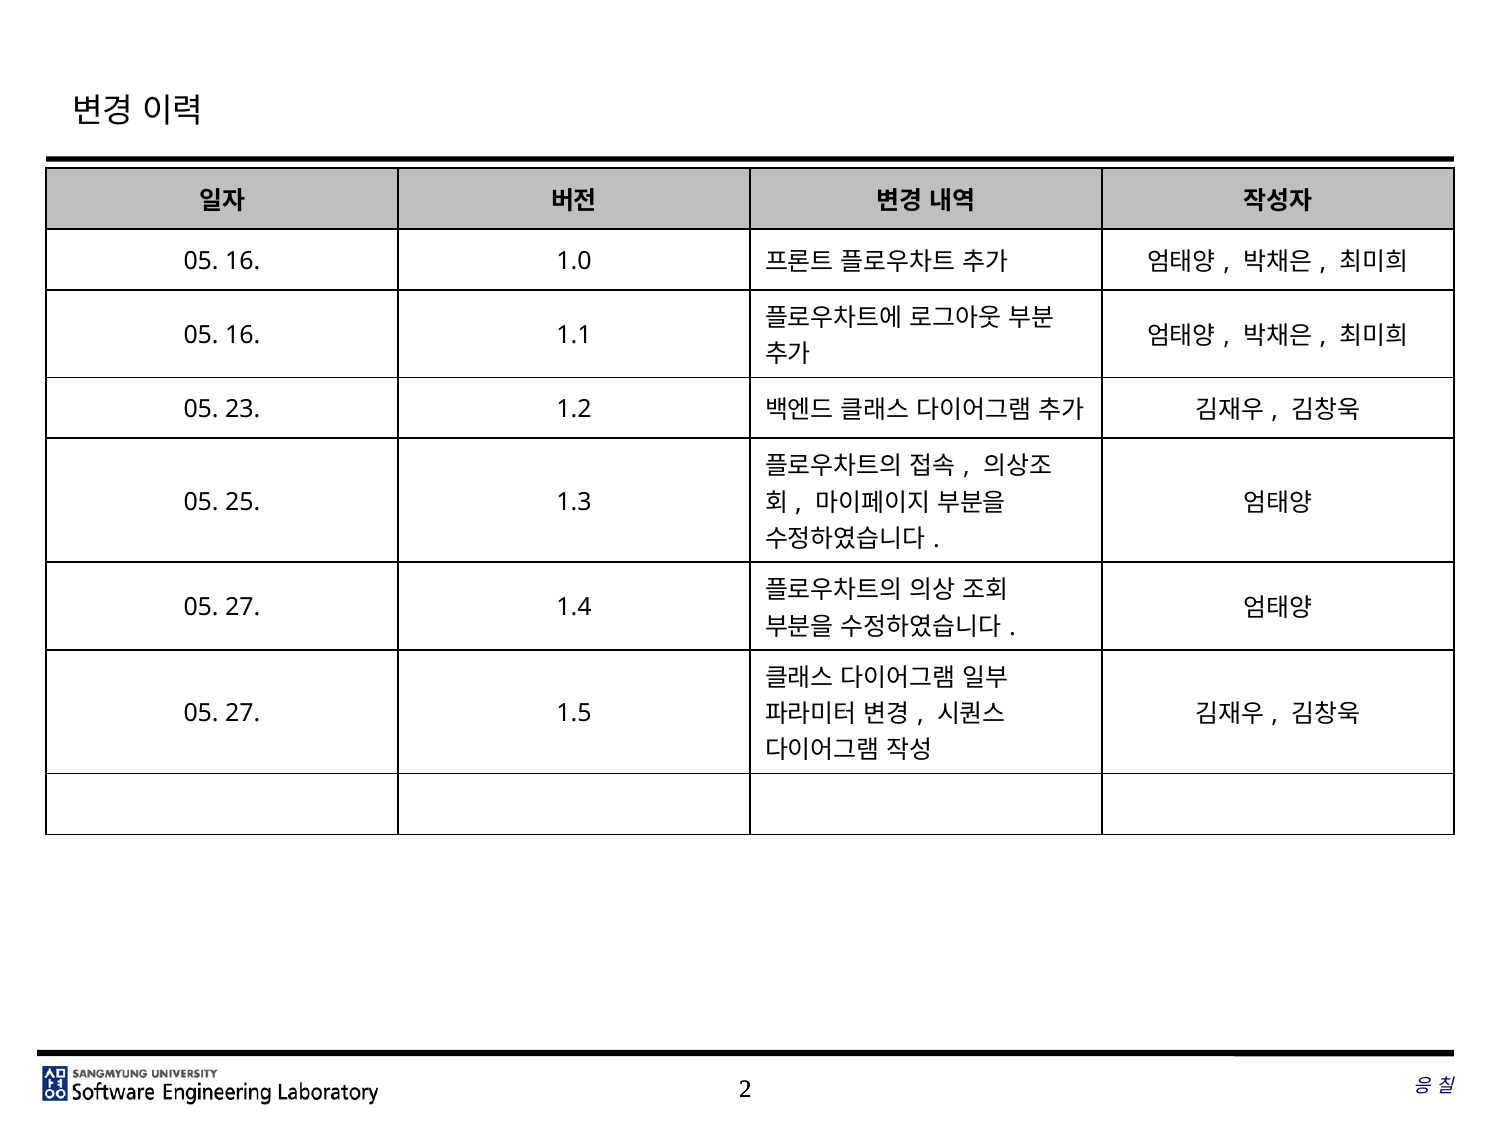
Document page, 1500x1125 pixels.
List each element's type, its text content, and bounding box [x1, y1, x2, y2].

footer 응 칠 [994, 1060, 1454, 1110]
table_cell 플로우차트의 접속, 의상조회, 마이페이지 부분을 수정하였습니다. [751, 439, 1101, 561]
table_cell 1.2 [399, 378, 749, 437]
table_cell 05. 16. [47, 230, 397, 289]
table_cell 05. 23. [47, 378, 397, 437]
table_cell 백엔드 클래스 다이어그램 추가 [751, 378, 1101, 437]
table_cell 김재우, 김창욱 [1103, 378, 1453, 437]
table_cell 05. 27. [47, 563, 397, 649]
table_cell 1.1 [399, 291, 749, 377]
table_cell [1103, 774, 1453, 834]
table_header 버전 [399, 169, 749, 228]
table_cell 프론트 플로우차트 추가 [751, 230, 1101, 289]
table_header 변경 내역 [751, 169, 1101, 228]
table_cell 1.3 [399, 439, 749, 561]
title 변경 이력 [57, 73, 1190, 149]
table_cell 클래스 다이어그램 일부 파라미터 변경, 시퀀스 다이어그램 작성 [751, 651, 1101, 773]
table_cell 엄태양 [1103, 439, 1453, 561]
table_cell [47, 774, 397, 834]
table_cell 엄태양 [1103, 563, 1453, 649]
table_cell 플로우차트의 의상 조회 부분을 수정하였습니다. [751, 563, 1101, 649]
table_cell 엄태양, 박채은, 최미희 [1103, 291, 1453, 377]
table_cell 05. 27. [47, 651, 397, 773]
table_header 작성자 [1103, 169, 1453, 228]
picture [42, 1066, 382, 1106]
table_cell 김재우, 김창욱 [1103, 651, 1453, 773]
table_cell 1.4 [399, 563, 749, 649]
table_cell [399, 774, 749, 834]
table_cell 05. 25. [47, 439, 397, 561]
table_cell 1.5 [399, 651, 749, 773]
table_cell 엄태양, 박채은, 최미희 [1103, 230, 1453, 289]
table_cell 1.0 [399, 230, 749, 289]
table_cell 플로우차트에 로그아웃 부분 추가 [751, 291, 1101, 377]
table_header 일자 [47, 169, 397, 228]
table_cell [751, 774, 1101, 834]
table_cell 05. 16. [47, 291, 397, 377]
